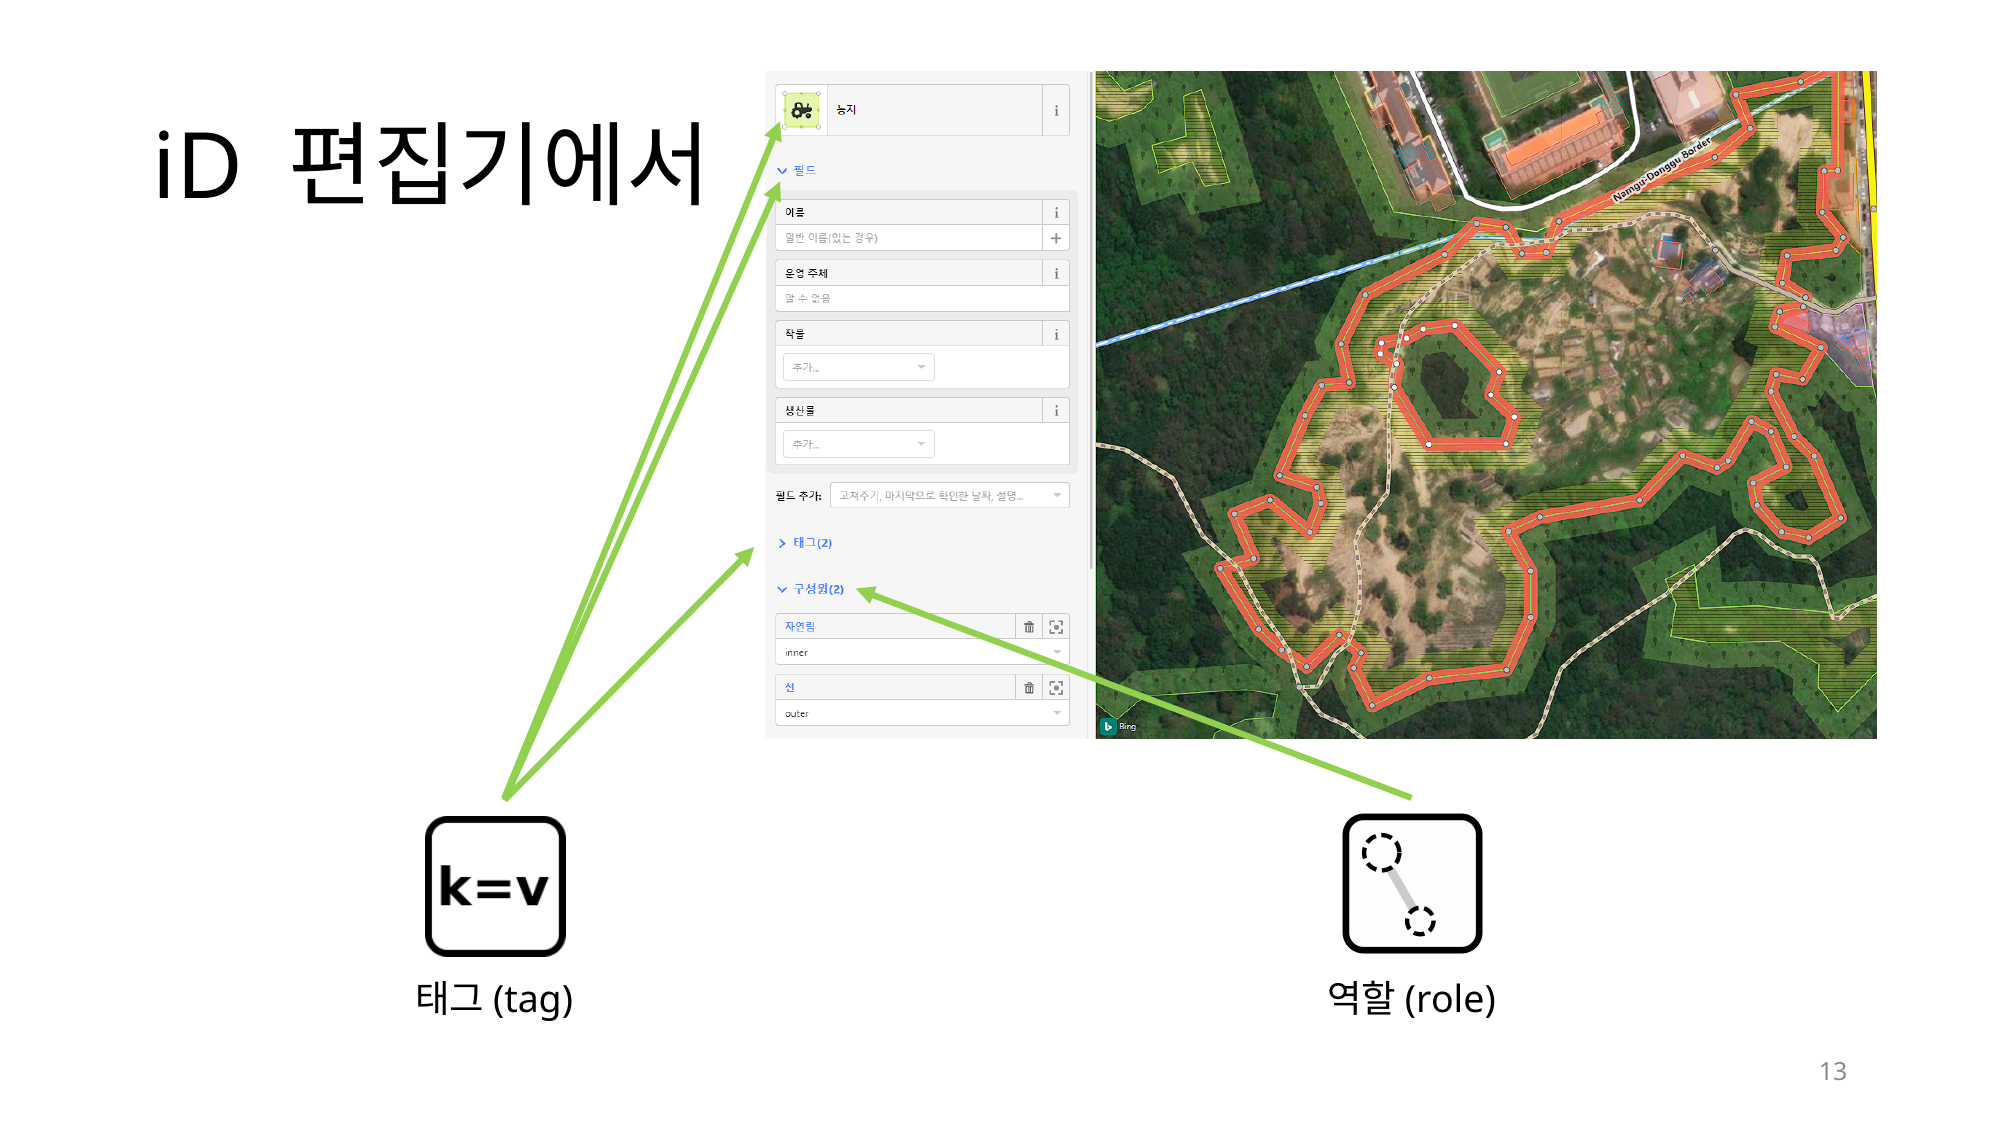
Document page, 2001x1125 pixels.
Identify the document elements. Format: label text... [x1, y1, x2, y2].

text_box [504, 181, 780, 800]
slide_number 13 [1412, 1042, 1863, 1103]
picture [765, 71, 1877, 739]
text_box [855, 588, 1412, 798]
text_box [504, 121, 780, 181]
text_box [1313, 813, 1510, 1029]
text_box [400, 816, 589, 1029]
title iD 편집기에서 [137, 59, 1863, 278]
